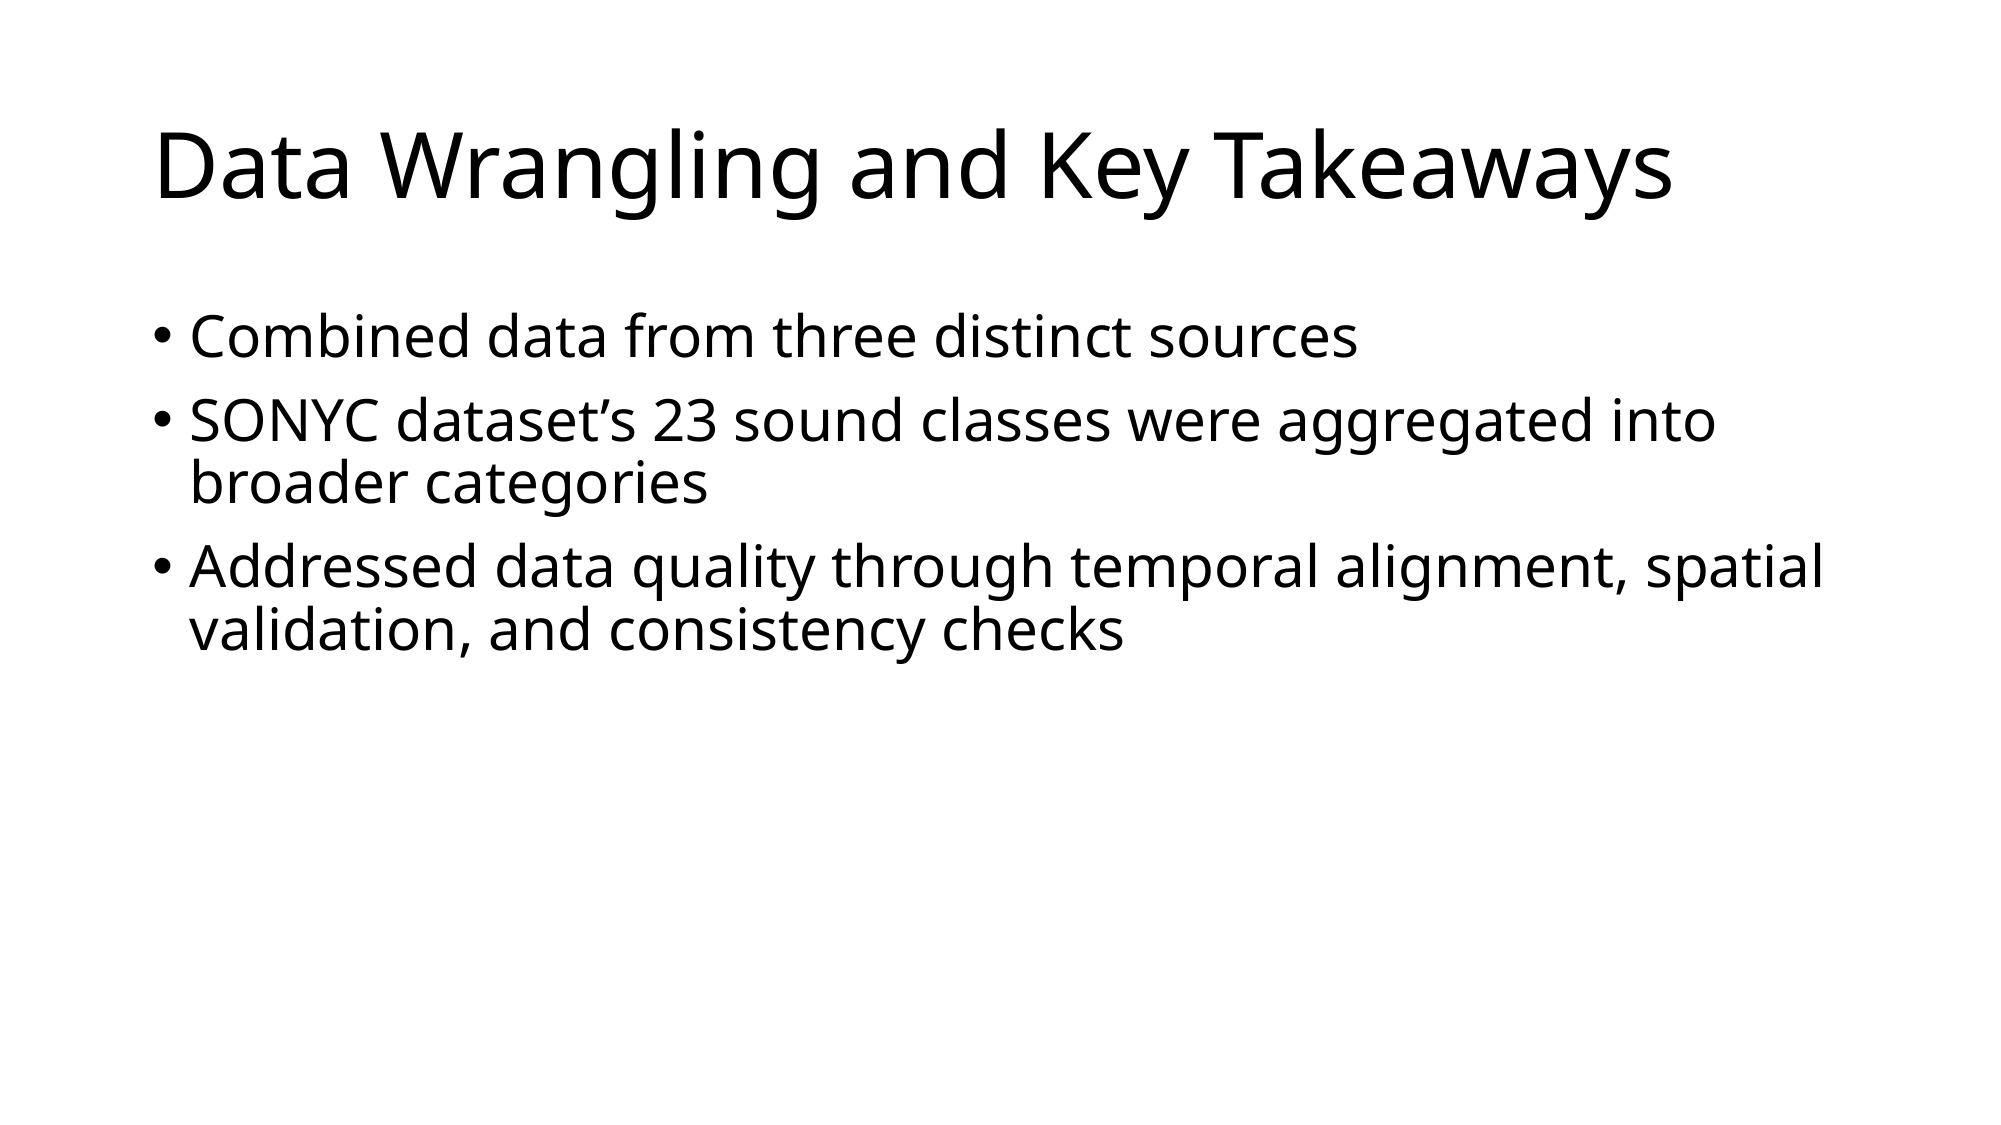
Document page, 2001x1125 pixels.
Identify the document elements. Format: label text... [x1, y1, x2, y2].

list Combined data from three distinct sources SONYC dataset’s 23 sound classes were aggregated into broader categories Addressed data quality through temporal alignment, spatial validation, and consistency checks [137, 299, 1863, 1014]
title Data Wrangling and Key Takeaways [137, 59, 1863, 278]
